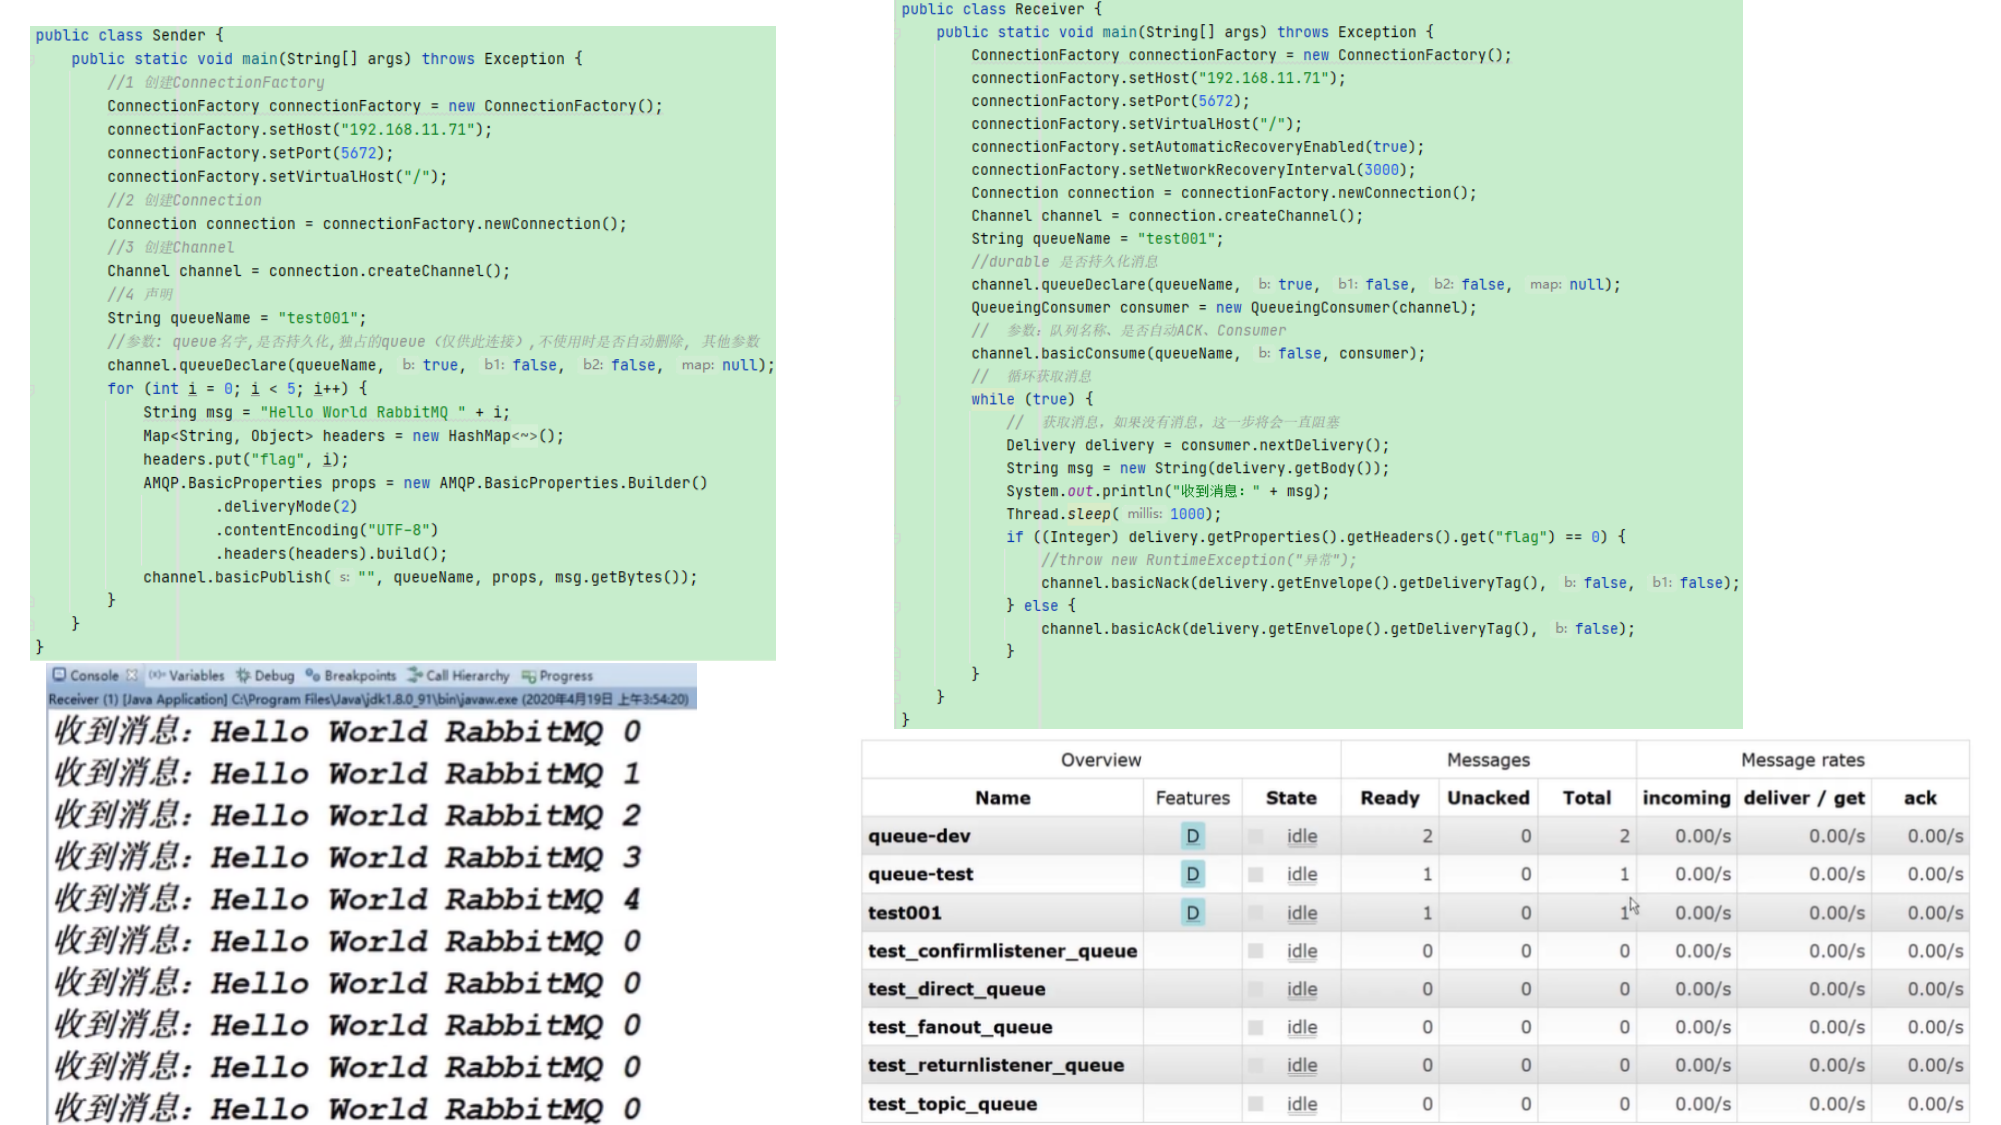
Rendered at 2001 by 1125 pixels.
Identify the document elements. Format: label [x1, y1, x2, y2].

picture [30, 26, 776, 661]
picture [46, 663, 697, 1125]
picture [847, 733, 1975, 1125]
picture [894, 0, 1743, 729]
